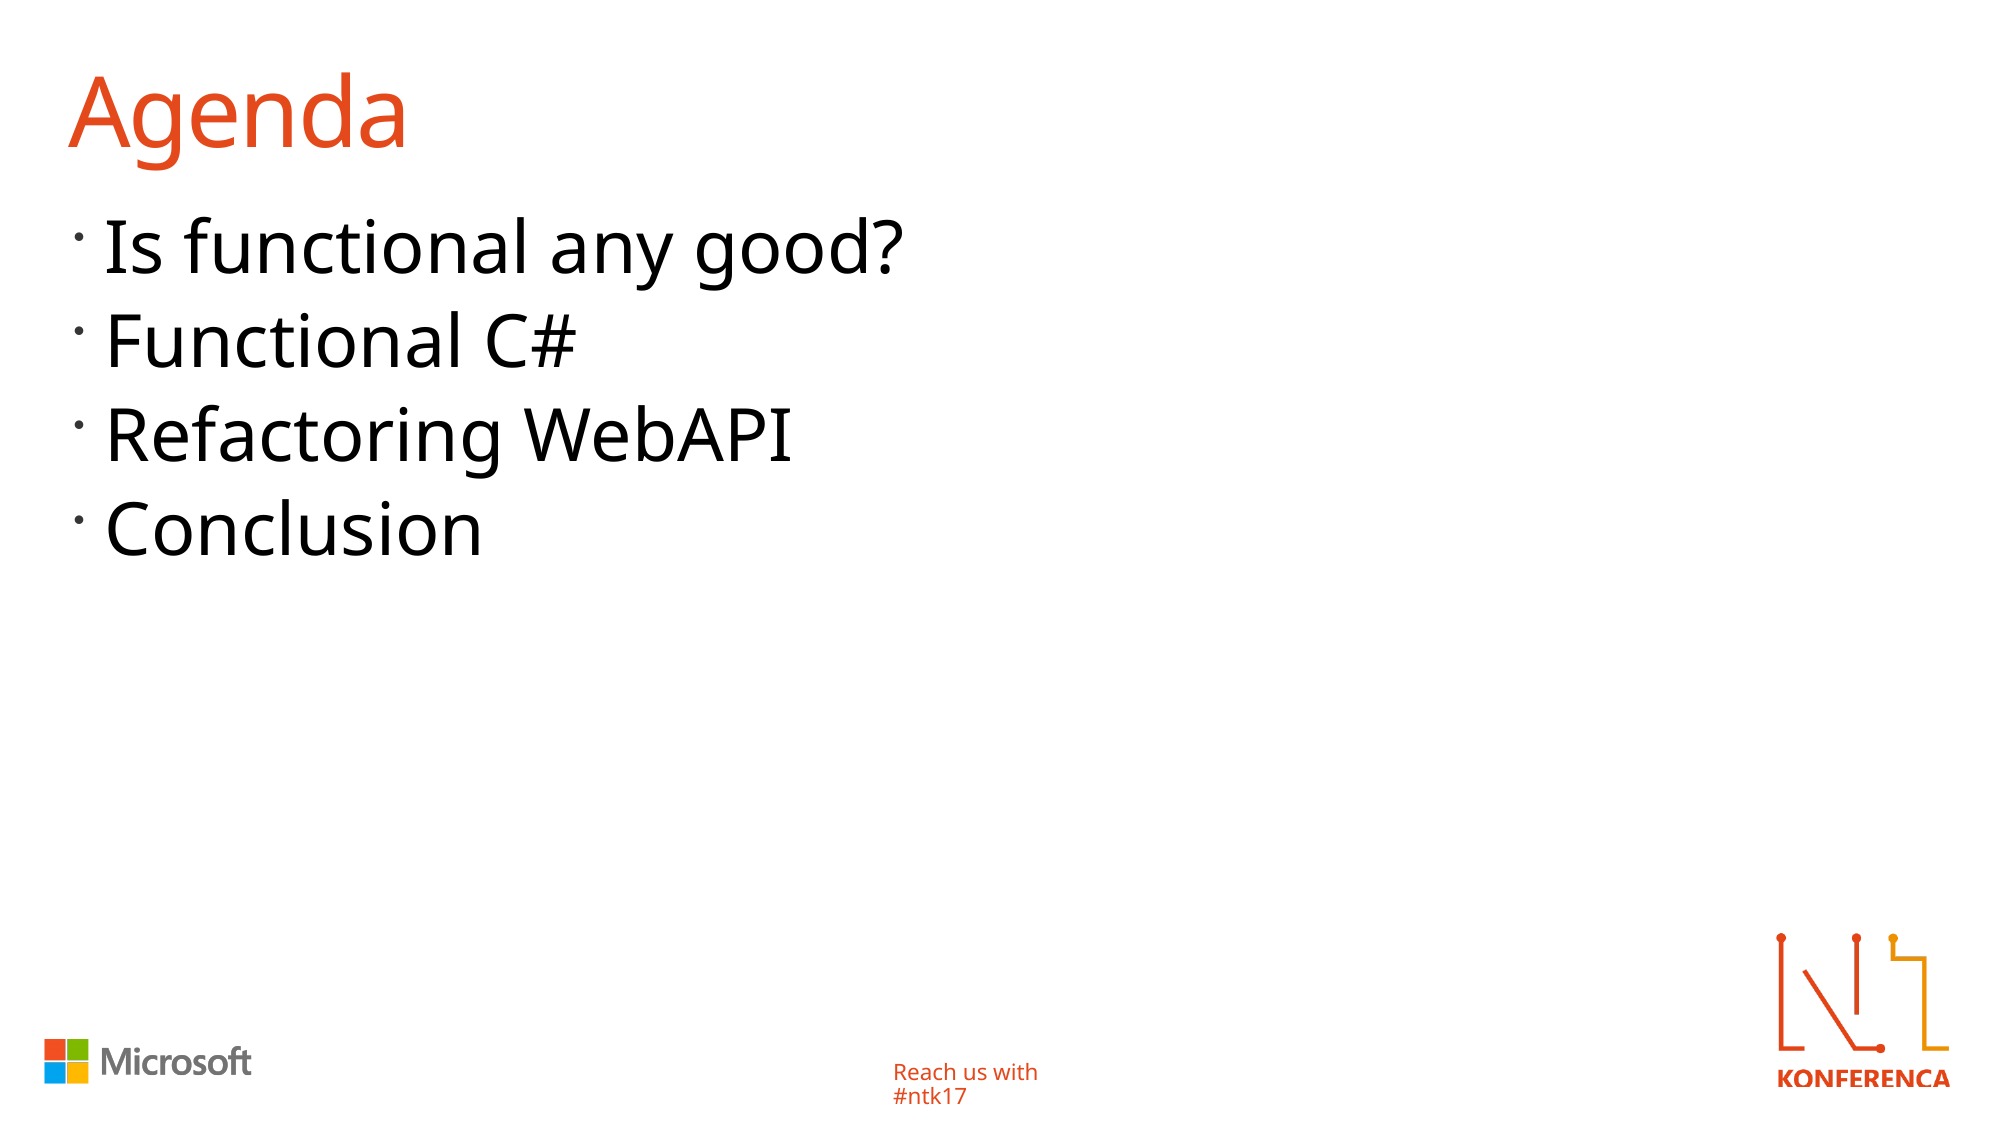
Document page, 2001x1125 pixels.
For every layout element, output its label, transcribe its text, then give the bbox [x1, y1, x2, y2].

title Agenda [44, 47, 1957, 194]
list Is functional any good? Functional C# Refactoring WebAPI Conclusion [44, 194, 1957, 600]
picture [44, 1012, 280, 1100]
